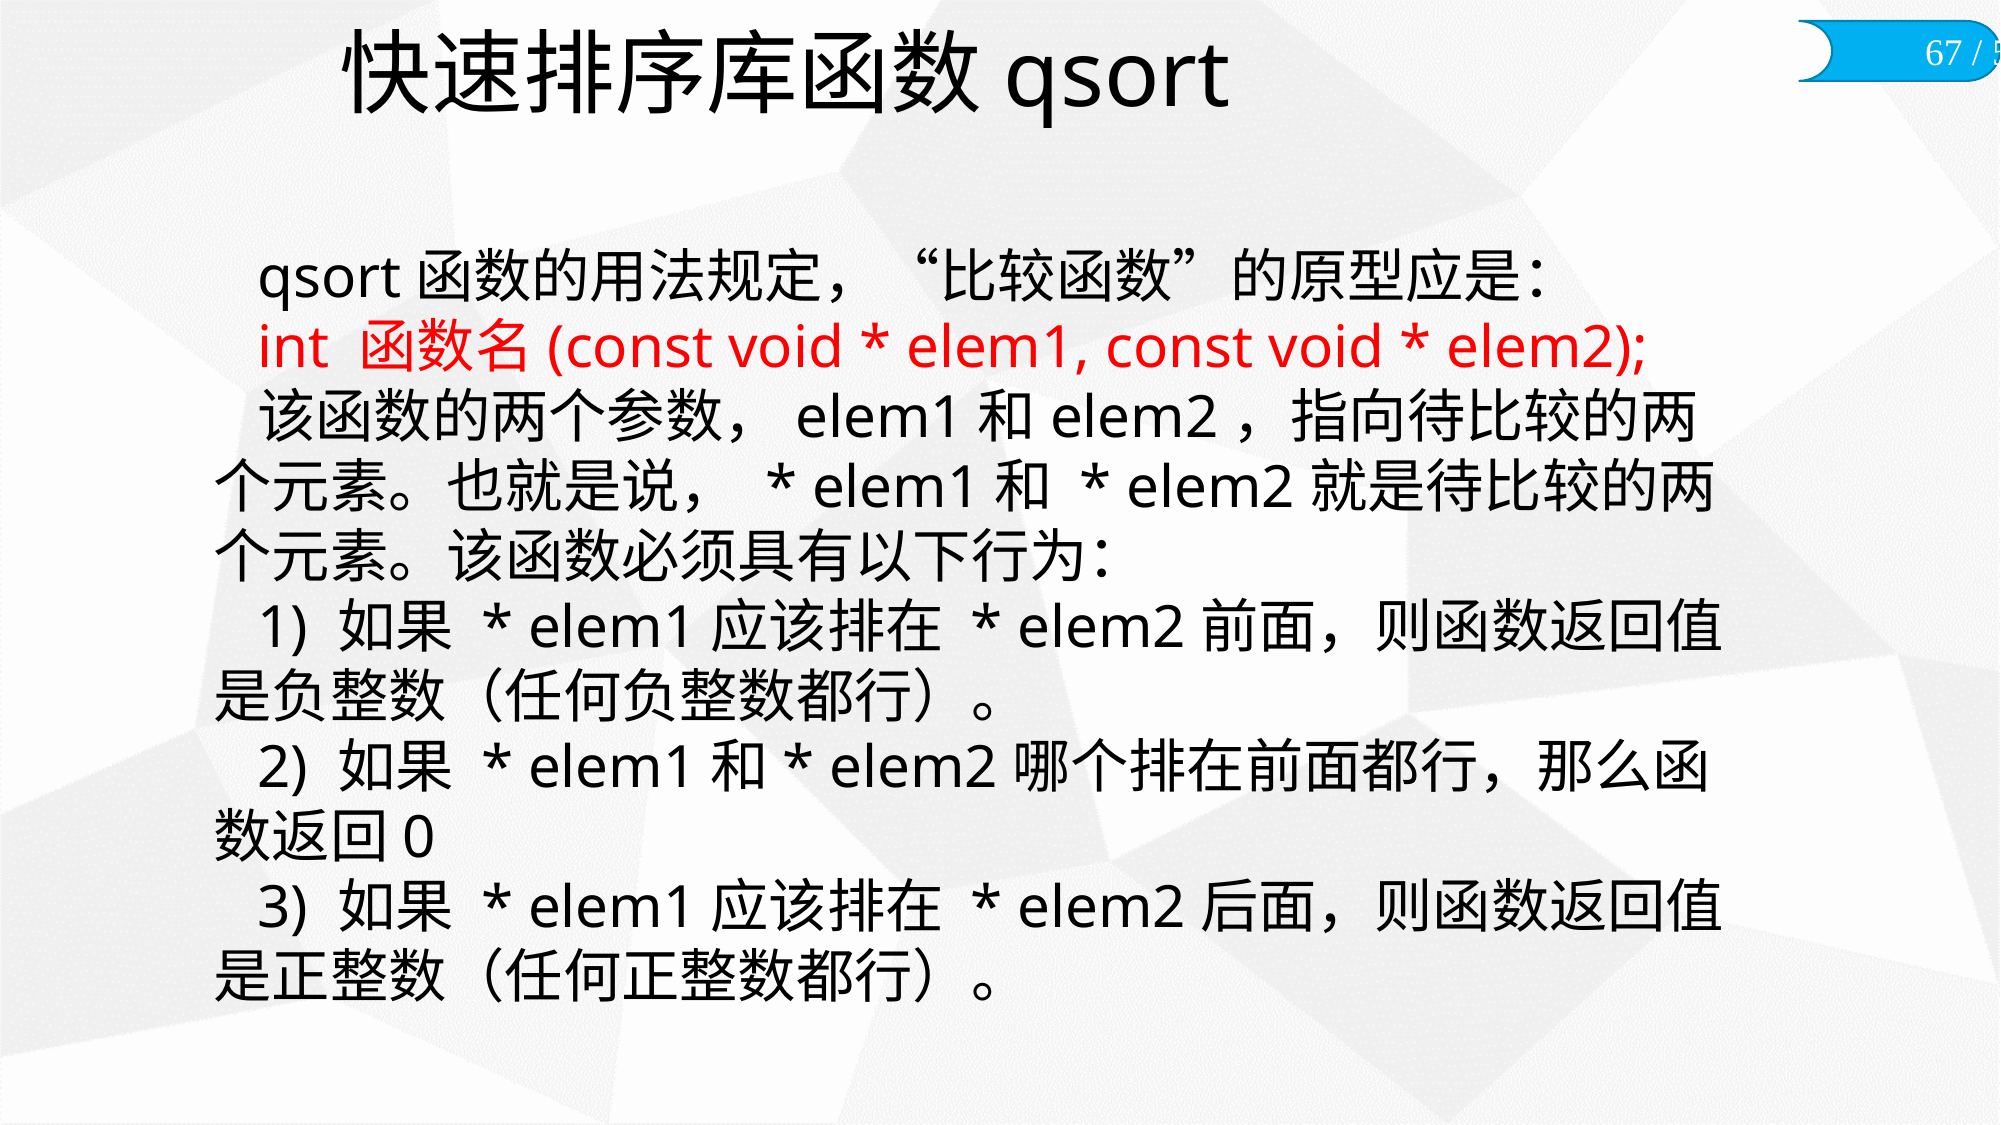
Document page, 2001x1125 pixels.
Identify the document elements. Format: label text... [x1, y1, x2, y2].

text_box qsort函数的用法规定，“比较函数”的原型应是： int 函数名(const void * elem1, const void * elem2); 该函数的两个参数，elem1和elem2，指向待比较的两个元素。也就是说， * elem1和 * elem2就是待比较的两个元素。该函数必须具有以下行为： 1) 如果 * elem1应该排在 * elem2前面，则函数返回值是负整数（任何负整数都行）。 2) 如果 * elem1和* elem2哪个排在前面都行，那么函数返回0 3) 如果 * elem1应该排在 * elem2后面，则函数返回值是正整数（任何正整数都行）。 [199, 231, 1750, 1062]
picture [0, 0, 2000, 1125]
title 快速排序库函数qsort [324, 20, 1563, 138]
